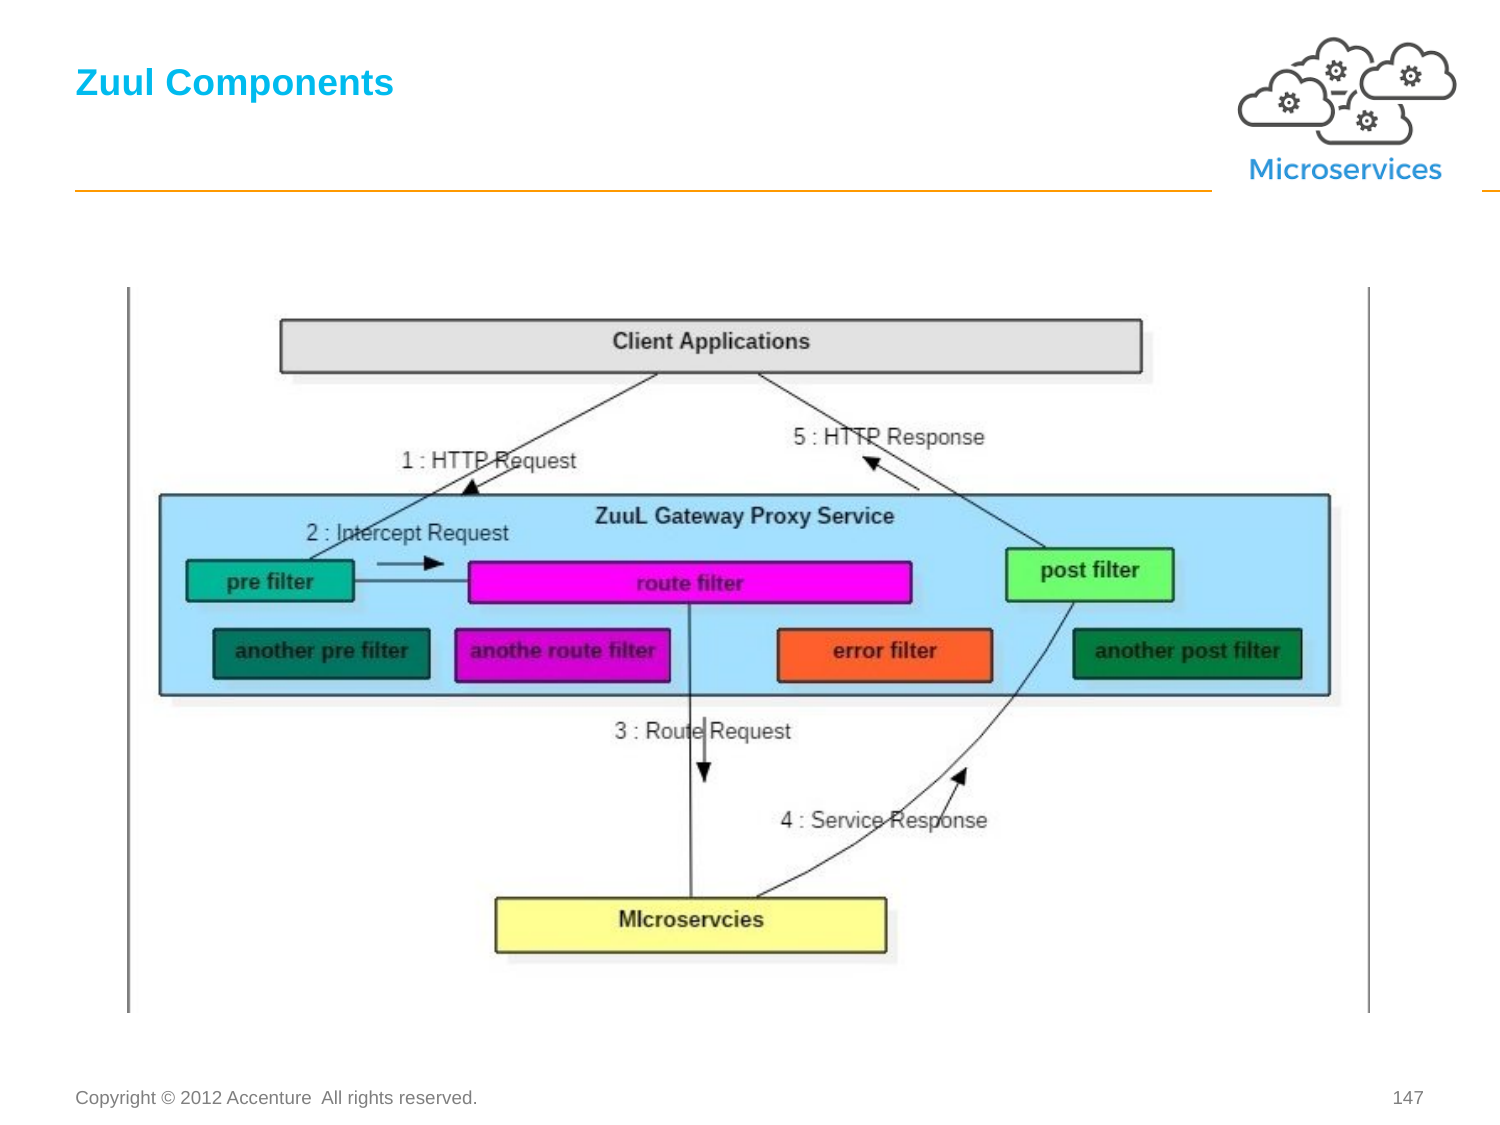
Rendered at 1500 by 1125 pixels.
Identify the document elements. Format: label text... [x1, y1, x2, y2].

title Zuul Components [75, 27, 1422, 157]
picture [127, 287, 1370, 1013]
picture [1212, 1, 1482, 203]
